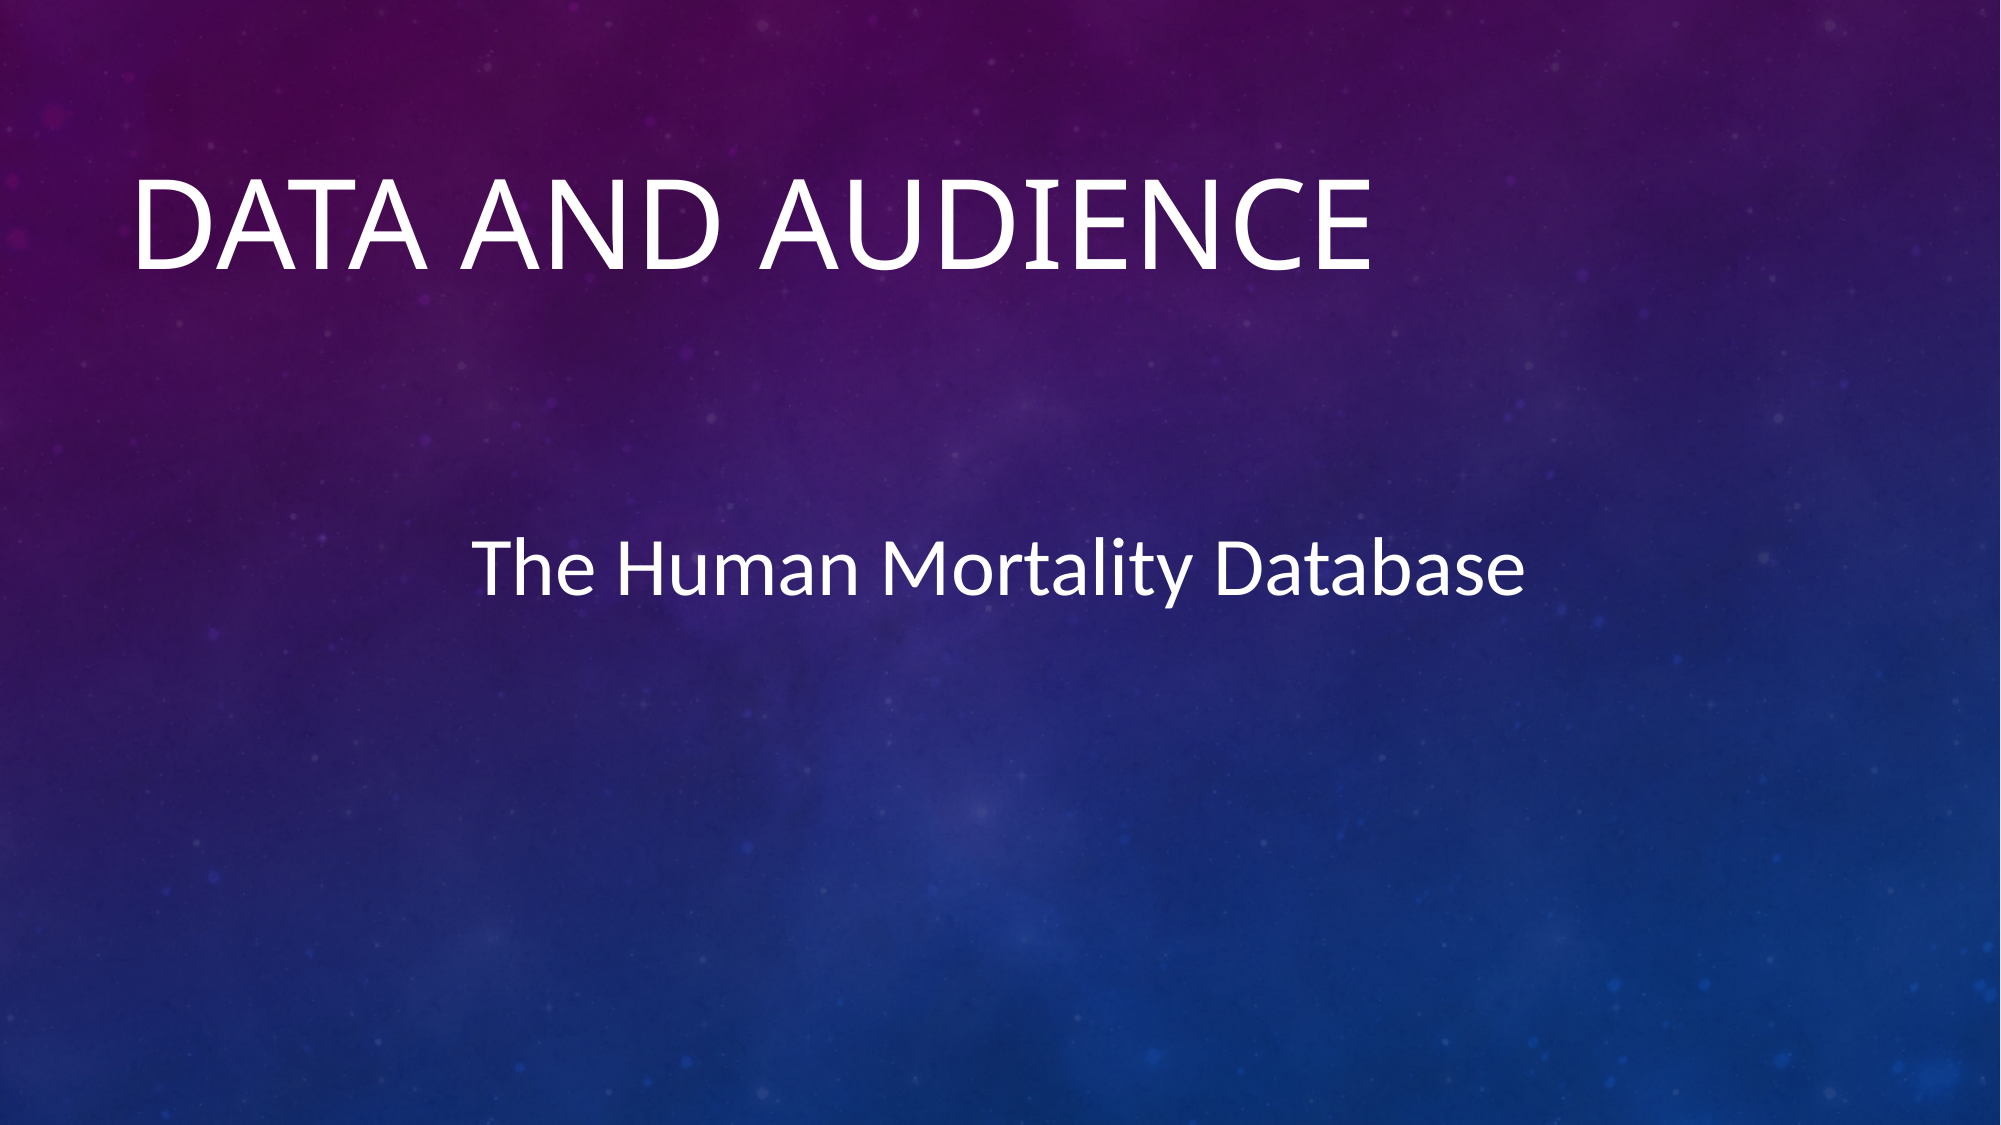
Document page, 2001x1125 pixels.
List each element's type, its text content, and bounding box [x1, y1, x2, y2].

title DATA And audience [112, 99, 1775, 339]
picture [0, 0, 2001, 1125]
text_box The Human Mortality Database [456, 504, 1544, 620]
